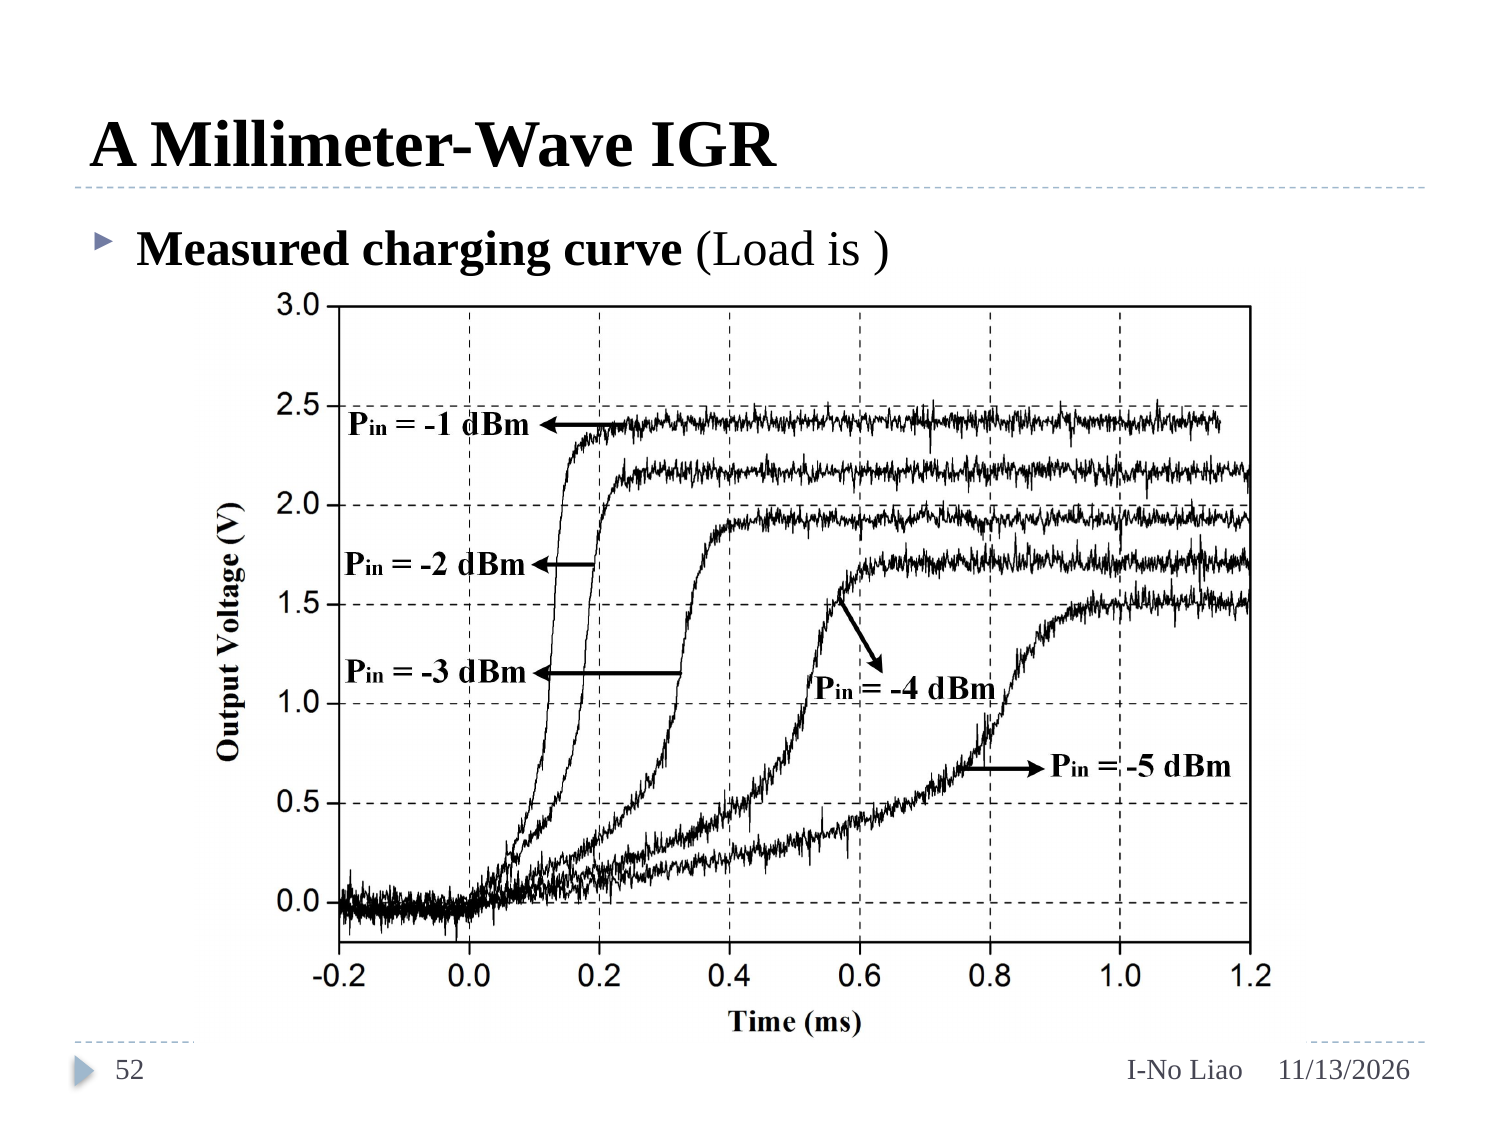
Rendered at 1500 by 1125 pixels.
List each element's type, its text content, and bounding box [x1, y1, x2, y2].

footer I-No Liao [682, 1055, 1258, 1103]
title A Millimeter-Wave IGR [75, 24, 1425, 188]
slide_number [1258, 1042, 1426, 1103]
slide_number 52 [100, 1042, 426, 1103]
picture [194, 266, 1306, 1043]
